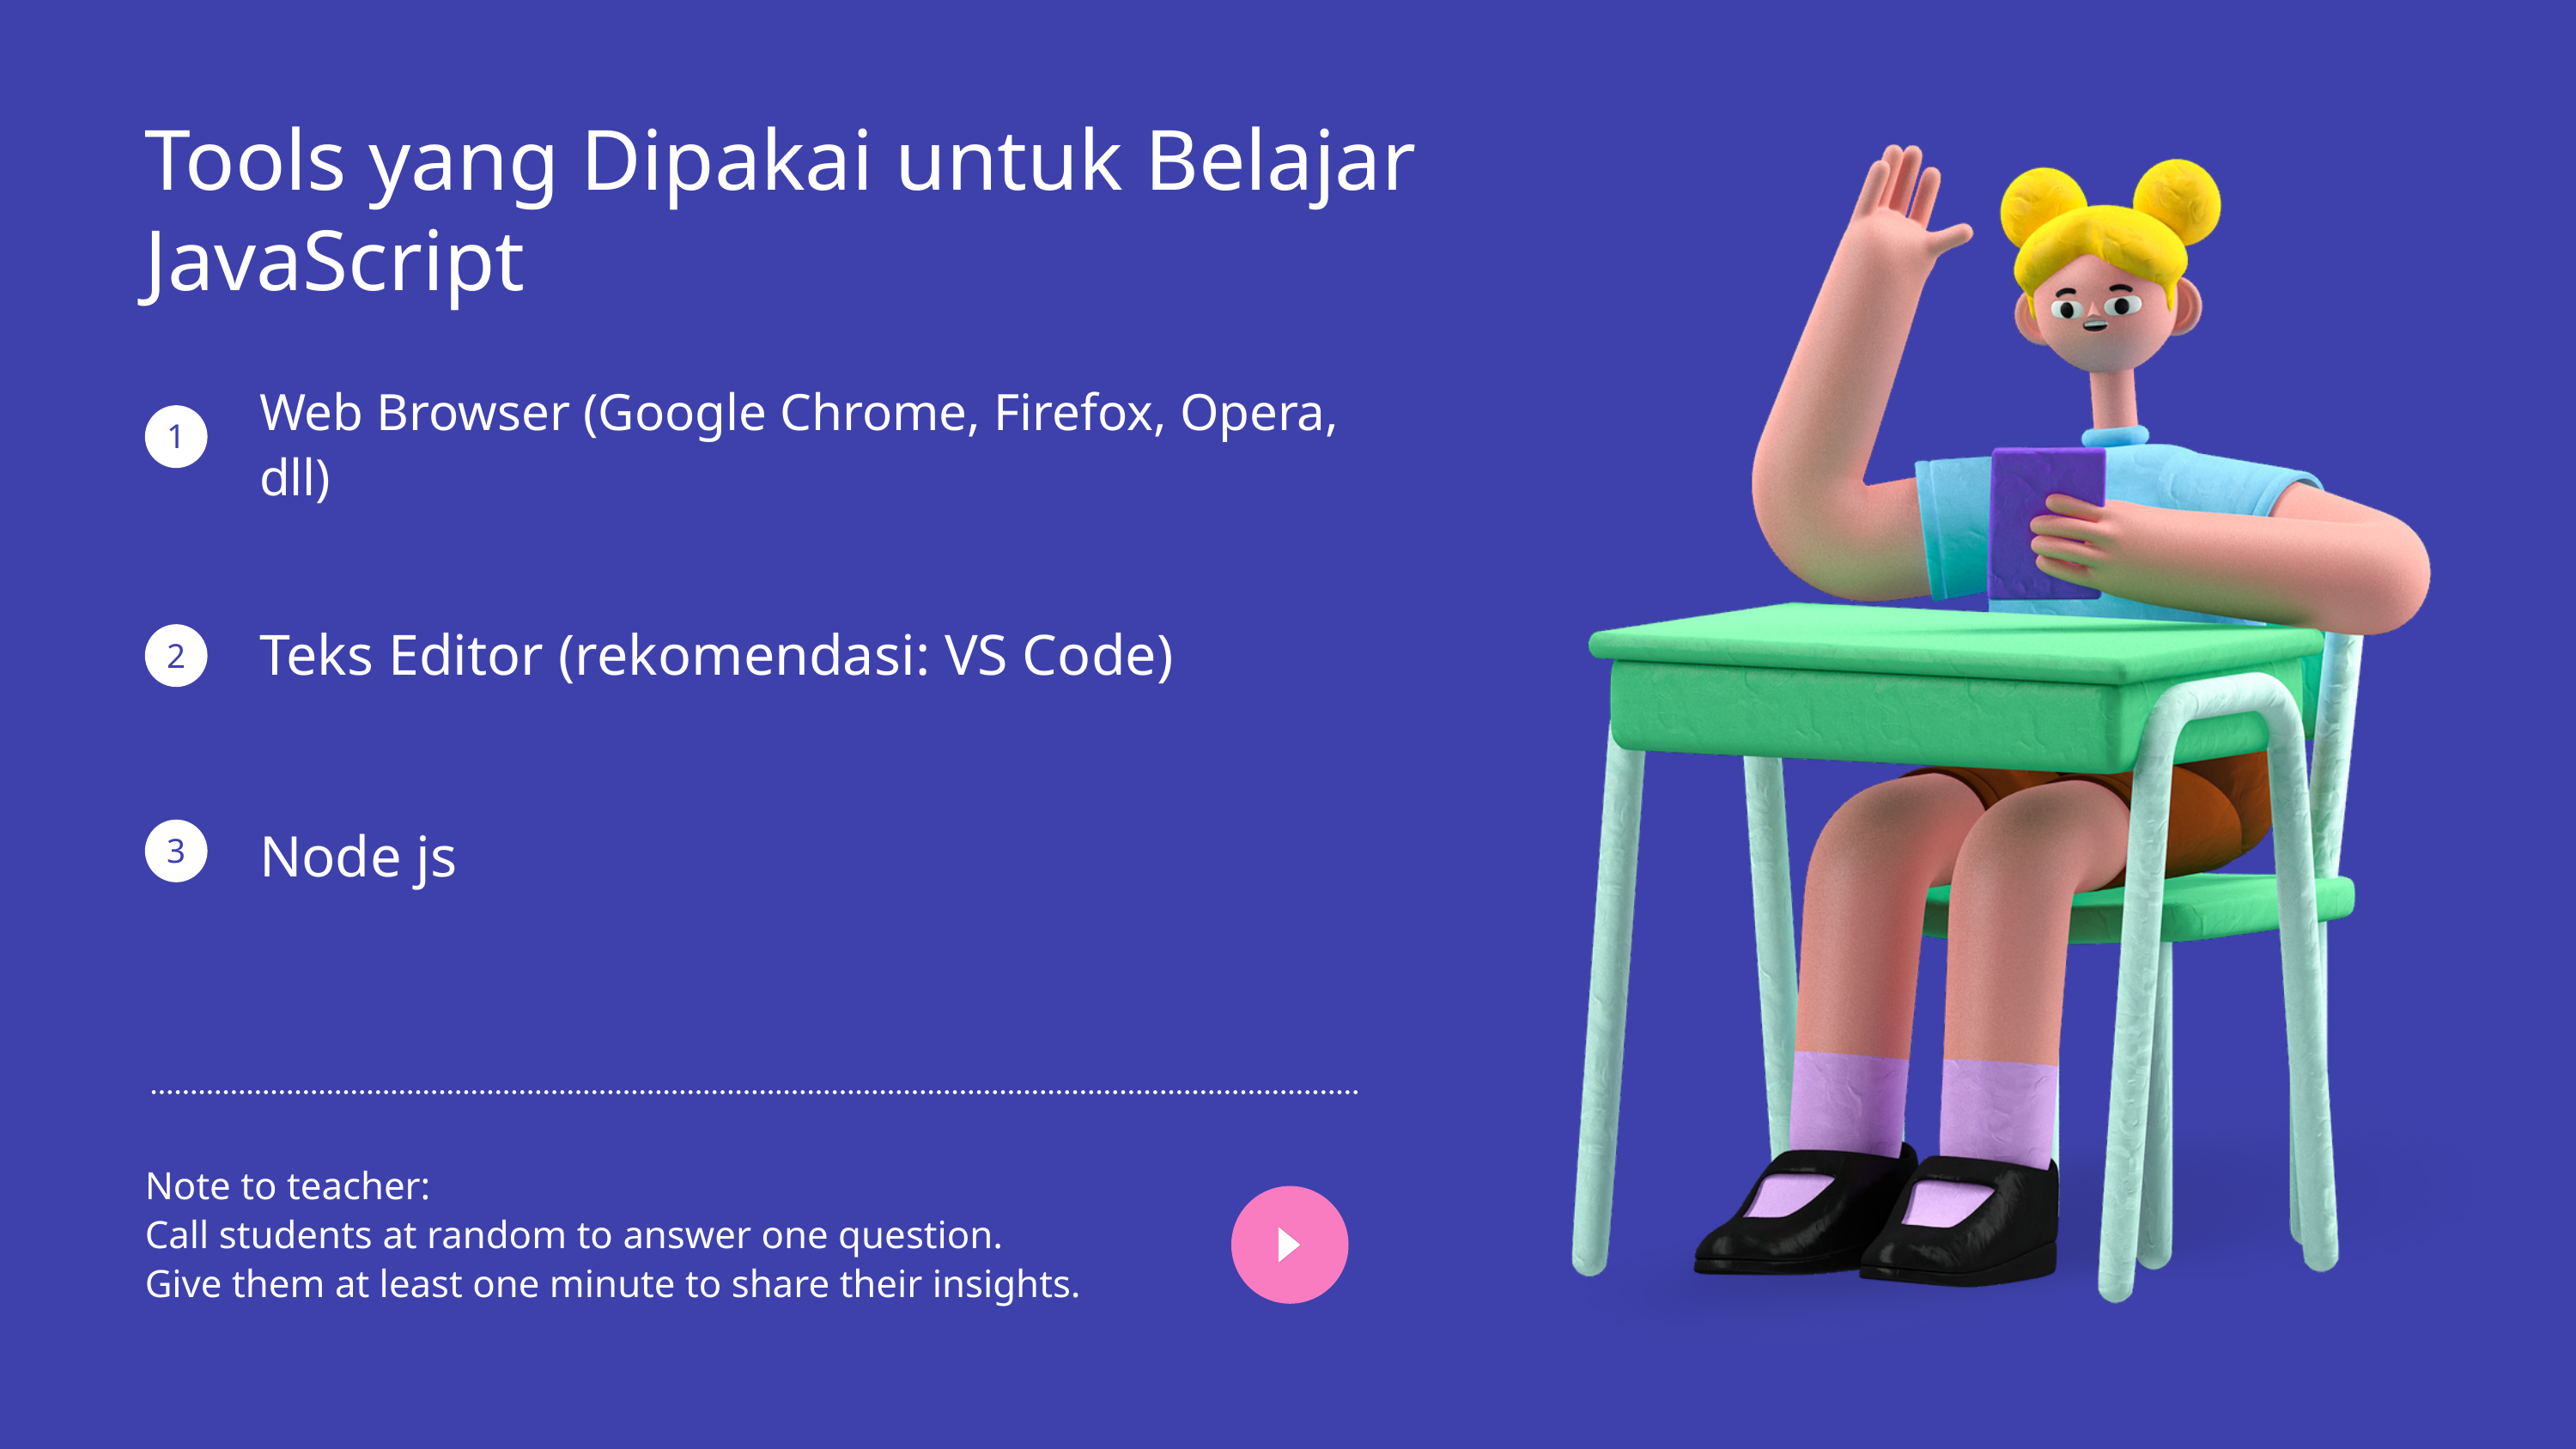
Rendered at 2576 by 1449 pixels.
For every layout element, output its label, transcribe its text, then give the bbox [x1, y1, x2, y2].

text_box Teks Editor (rekomendasi: VS Code) [259, 614, 1464, 759]
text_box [144, 404, 209, 469]
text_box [144, 819, 209, 883]
text_box Web Browser (Google Chrome, Firefox, Opera, dll) [259, 375, 1345, 571]
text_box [1571, 144, 2494, 1369]
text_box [144, 623, 209, 688]
text_box Tools yang Dipakai untuk Belajar JavaScript [144, 106, 1691, 407]
text_box Node js [259, 815, 1473, 961]
text_box Note to teacher: Call students at random to answer one question. Give them at least one minute to share their insights. [144, 1158, 1150, 1306]
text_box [1230, 1185, 1350, 1304]
